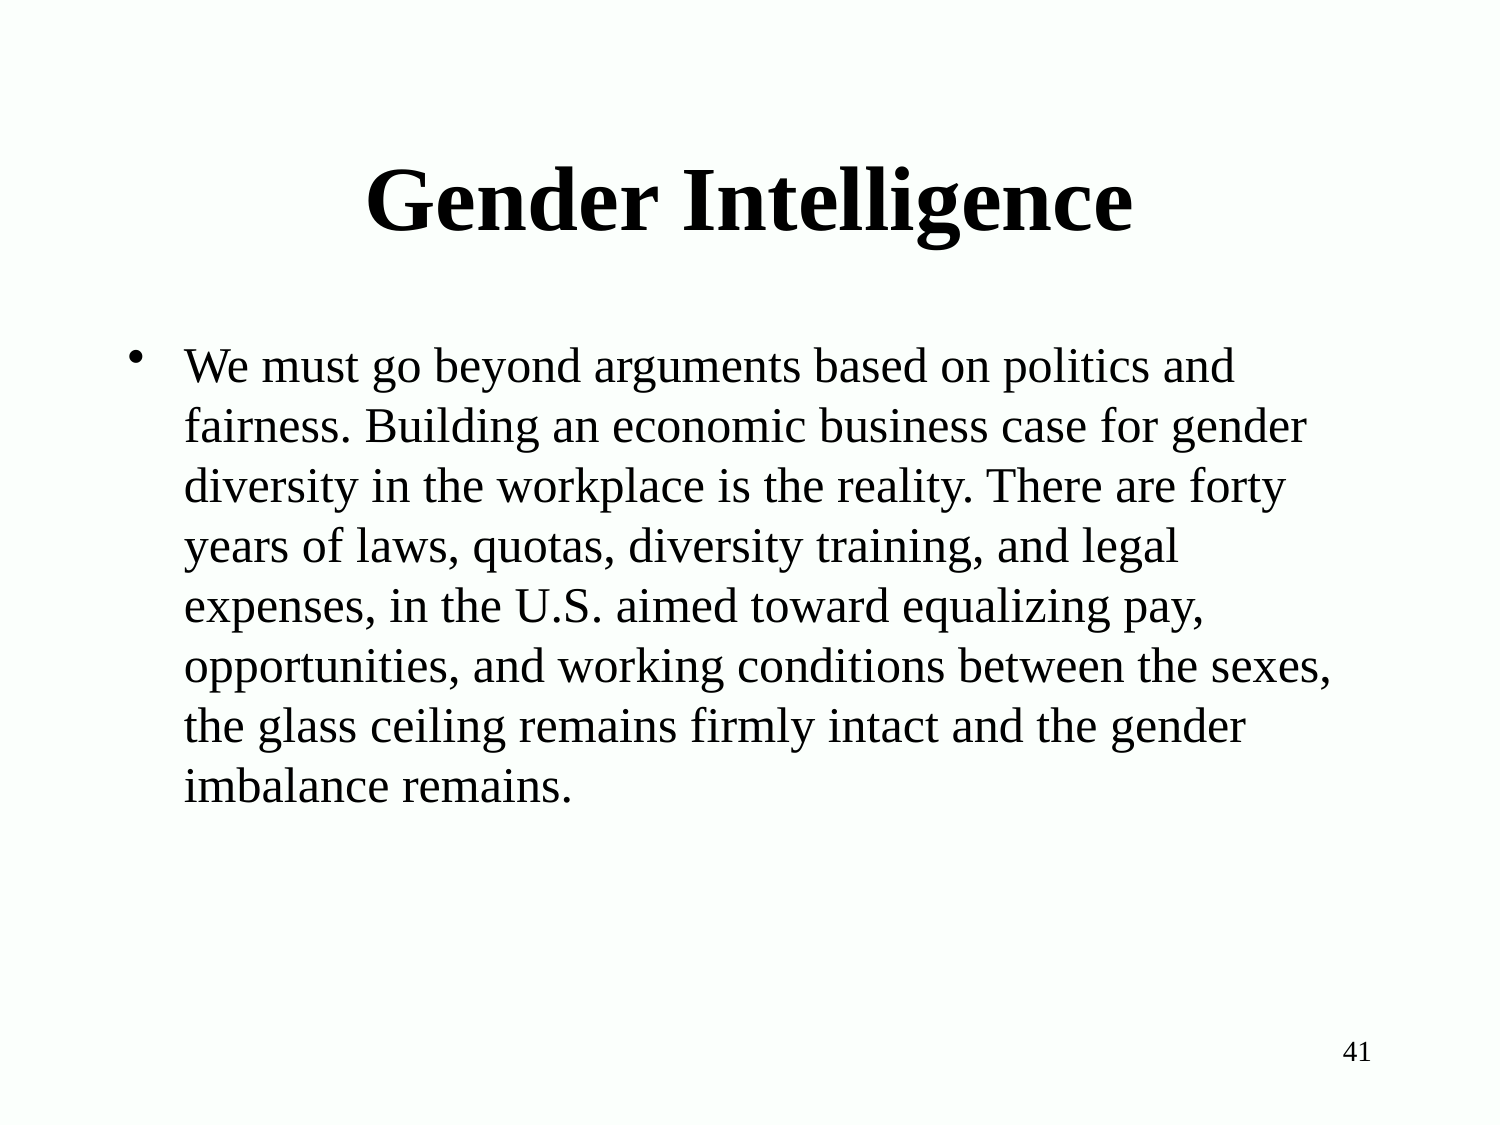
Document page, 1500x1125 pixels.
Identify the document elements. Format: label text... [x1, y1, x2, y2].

slide_number 41 [1074, 1025, 1388, 1100]
list We must go beyond arguments based on politics and fairness. Building an economic business case for gender diversity in the workplace is the reality. There are forty years of laws, quotas, diversity training, and legal expenses, in the U.S. aimed toward equalizing pay, opportunities, and working conditions between the sexes, the glass ceiling remains firmly intact and the gender imbalance remains. [112, 324, 1388, 1000]
title Gender Intelligence [112, 99, 1388, 288]
